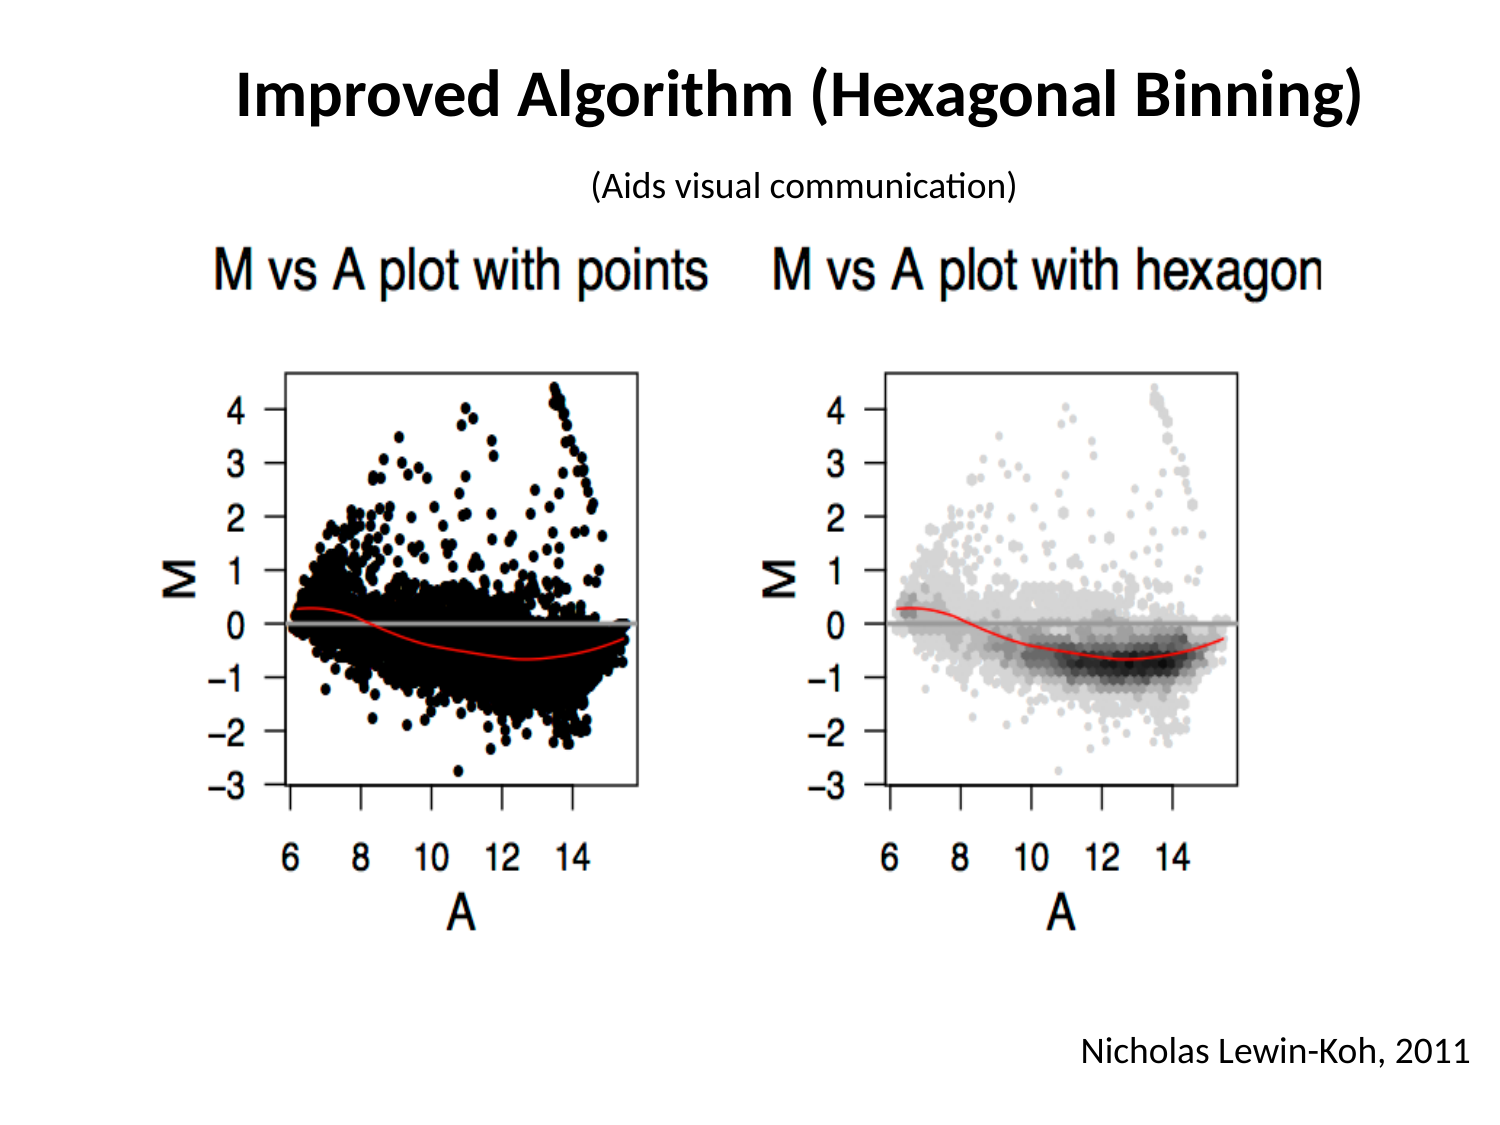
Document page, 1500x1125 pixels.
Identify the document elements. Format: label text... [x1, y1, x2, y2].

text_box Nicholas Lewin-Koh, 2011 [1065, 1018, 1500, 1124]
text_box Improved Algorithm (Hexagonal Binning) [221, 42, 1381, 183]
picture [133, 209, 1344, 951]
text_box (Aids visual communication) [575, 153, 1033, 208]
